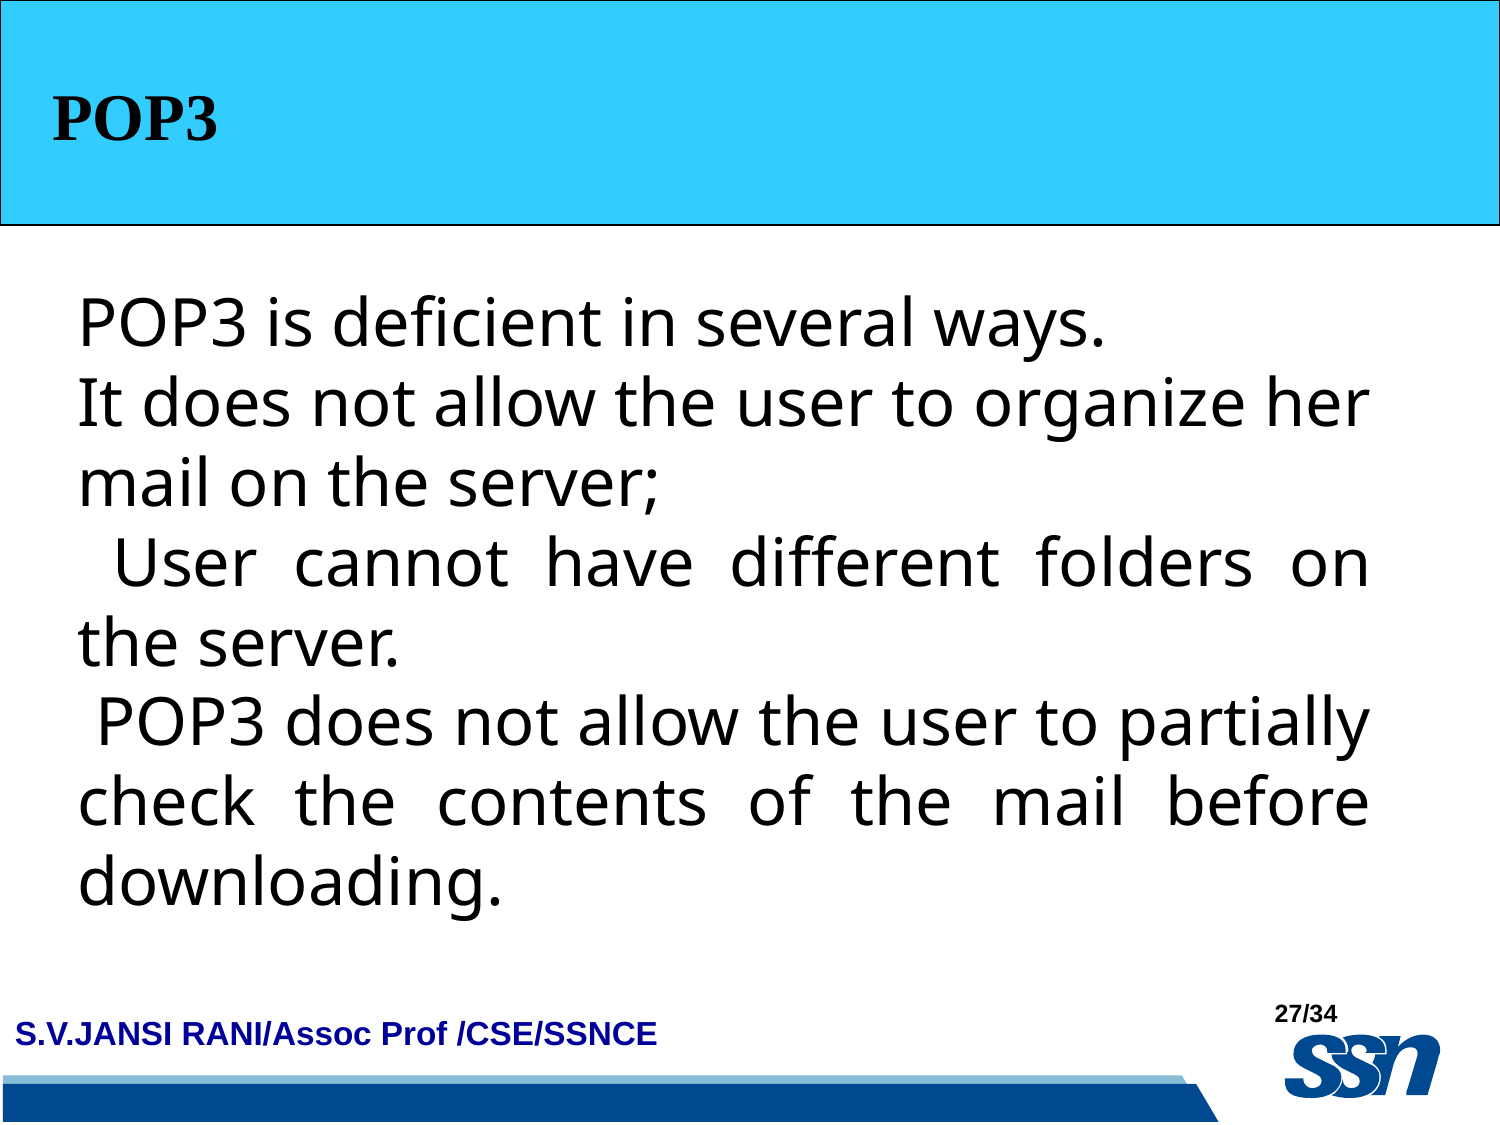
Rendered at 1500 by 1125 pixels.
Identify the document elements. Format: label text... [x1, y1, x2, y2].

text_box POP3 is deficient in several ways. It does not allow the user to organize her mail on the server; User cannot have different folders on the server. POP3 does not allow the user to partially check the contents of the mail before downloading. [62, 272, 1388, 1007]
text_box POP3 [37, 66, 235, 162]
text_box [0, 0, 1500, 225]
text_box [1349, 1050, 1381, 1111]
